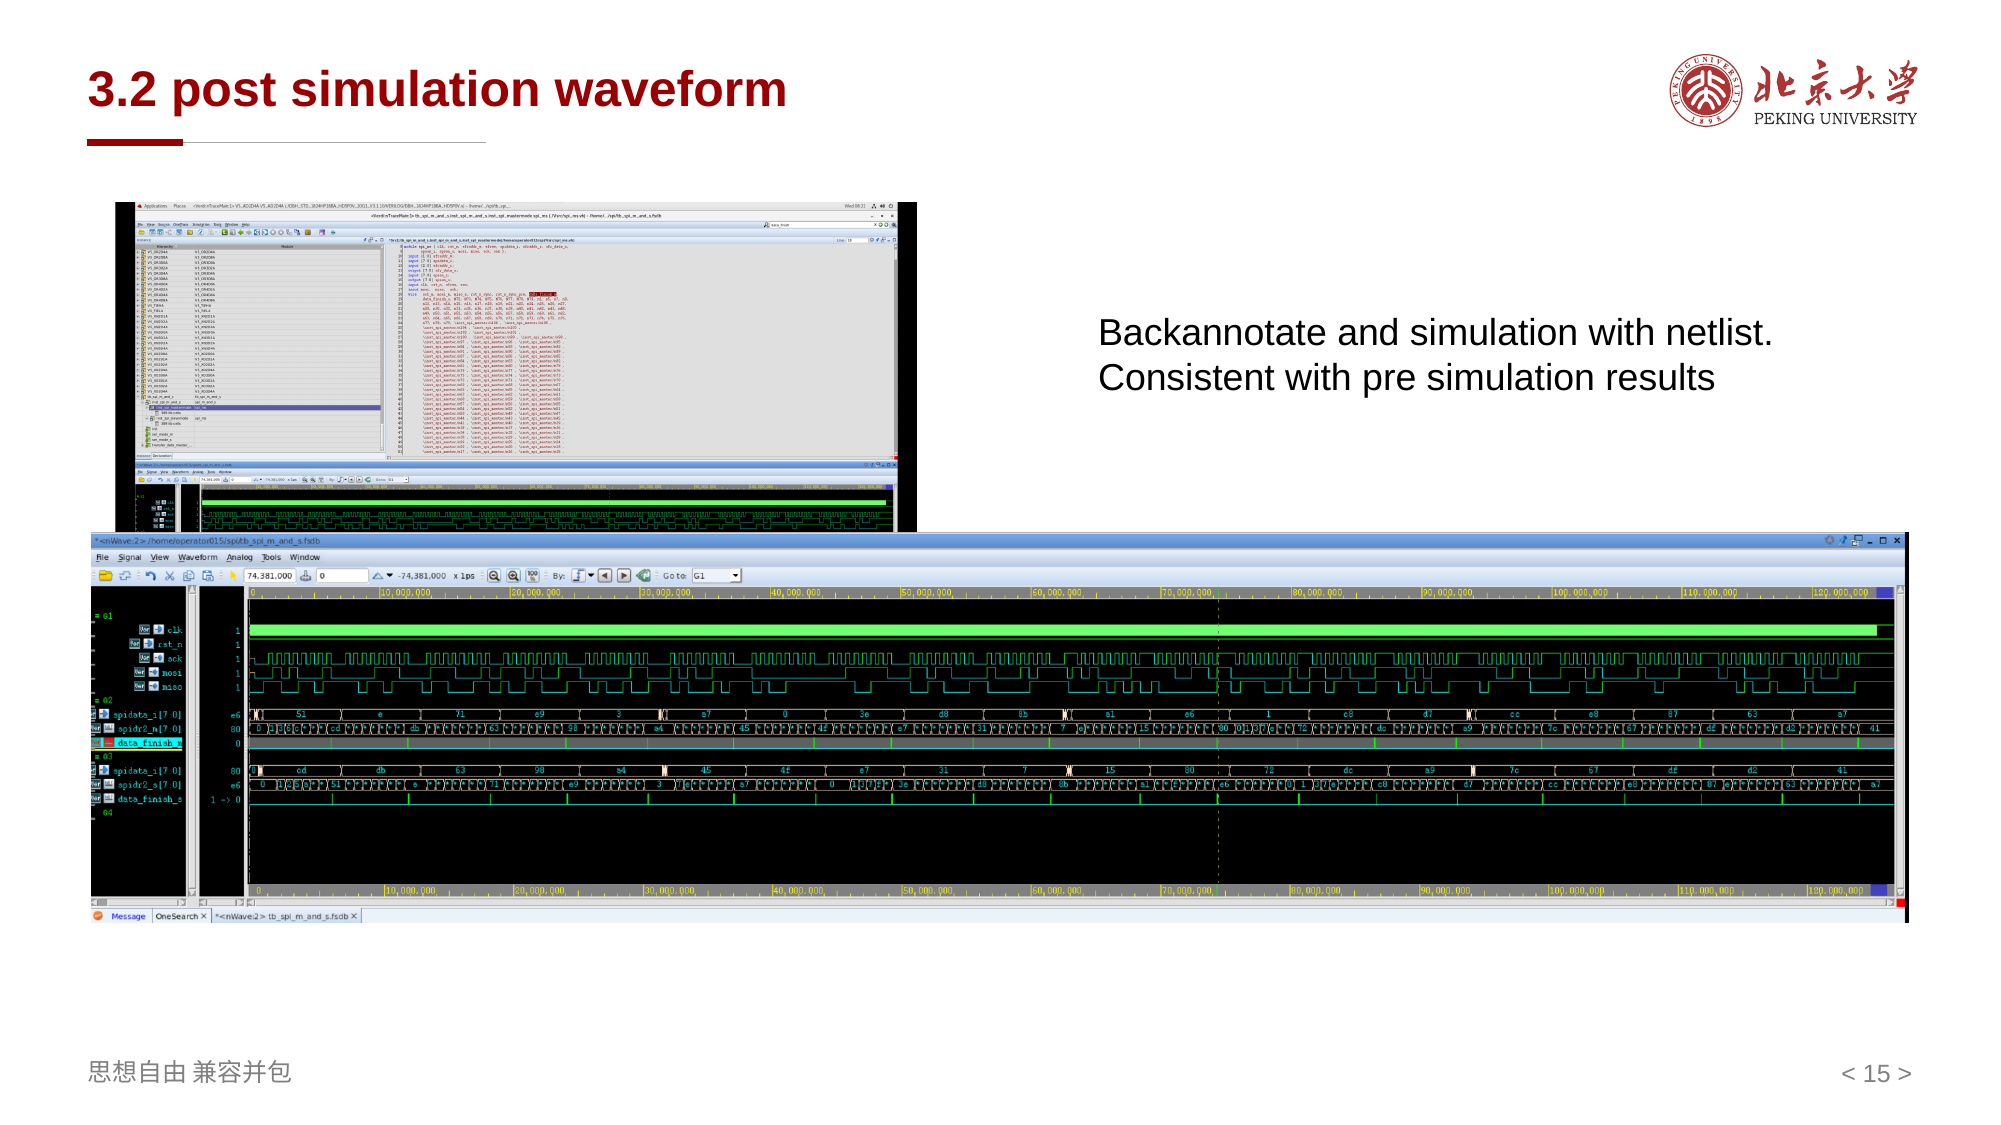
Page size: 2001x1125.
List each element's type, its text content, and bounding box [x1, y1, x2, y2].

text_box Backannotate and simulation with netlist. Consistent with pre simulation results [1083, 300, 1841, 405]
slide_number < 15 > [1477, 1048, 1928, 1097]
title 3.2 post simulation waveform [72, 39, 1559, 142]
picture [91, 202, 1909, 923]
